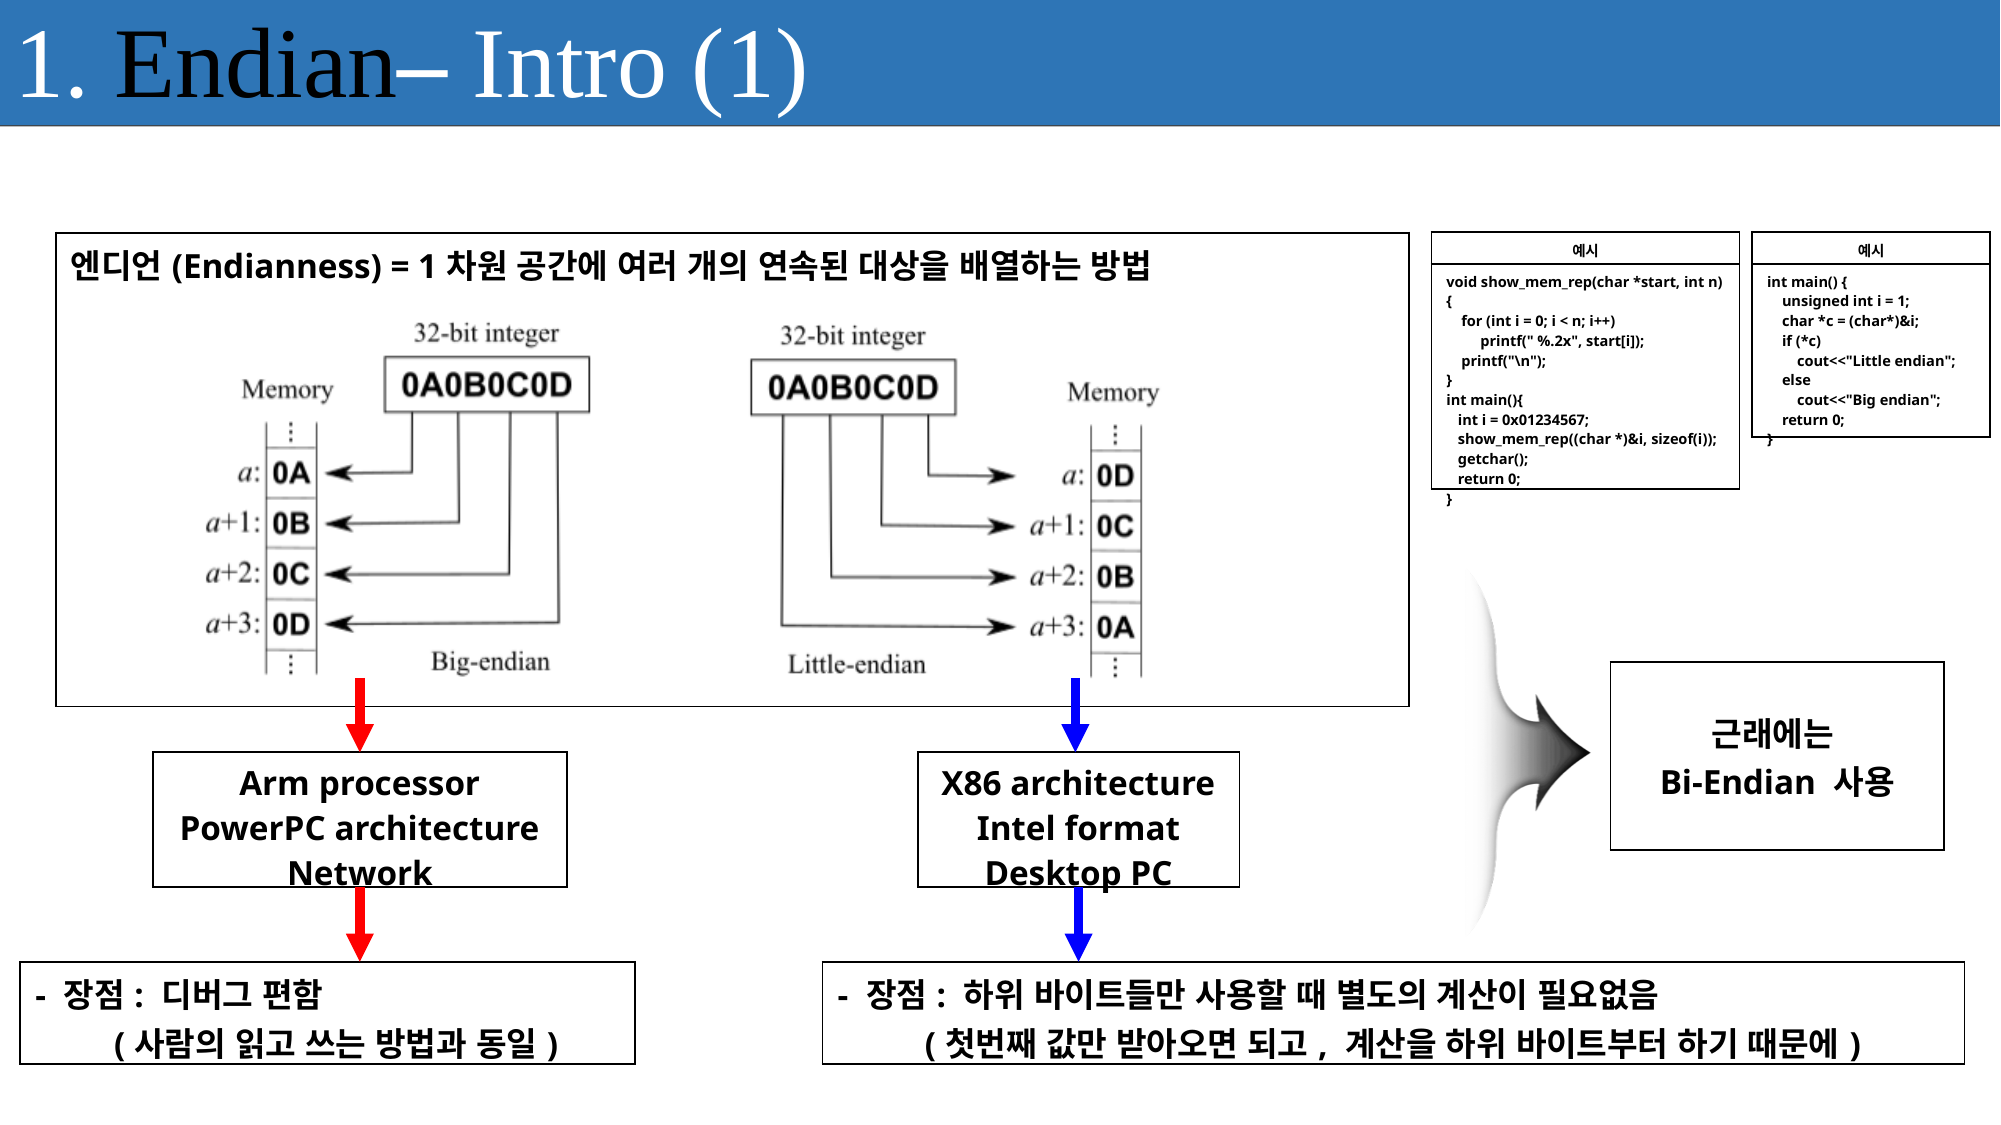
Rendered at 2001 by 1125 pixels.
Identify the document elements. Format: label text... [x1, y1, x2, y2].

picture [732, 304, 1172, 697]
table_header - 장점: 디버그 편함 (사람의 읽고 쓰는 방법과 동일) [21, 963, 634, 1063]
table_header Arm processor PowerPC architecture Network [154, 753, 566, 886]
table_header 예시 [1753, 233, 1989, 263]
table_cell int main() { unsigned int i = 1; char *c = (char*)&i; if (*c) cout<<"Little endian"; else cout<<"Big endian"; return 0; } [1753, 265, 1989, 436]
table_header X86 architecture Intel format Desktop PC [919, 753, 1239, 886]
table_header 근래에는 Bi-Endian 사용 [1611, 663, 1943, 849]
picture [1340, 566, 1716, 939]
table_header 엔디언(Endianness) = 1차원 공간에 여러 개의 연속된 대상을 배열하는 방법 [57, 234, 1408, 706]
text_box 1. Endian– Intro (1) [0, 0, 2000, 126]
table_header - 장점: 하위 바이트들만 사용할 때 별도의 계산이 필요없음 (첫번째 값만 받아오면 되고, 계산을 하위 바이트부터 하기 때문에) [823, 963, 1964, 1063]
table_header 예시 [1432, 233, 1739, 263]
table_cell void show_mem_rep(char *start, int n){ for (int i = 0; i < n; i++) printf(" %.2x", start[i]); printf("\n"); } int main(){ int i = 0x01234567; show_mem_rep((char *)&i, sizeof(i)); getchar(); return 0; } [1432, 265, 1739, 488]
picture [183, 306, 606, 694]
